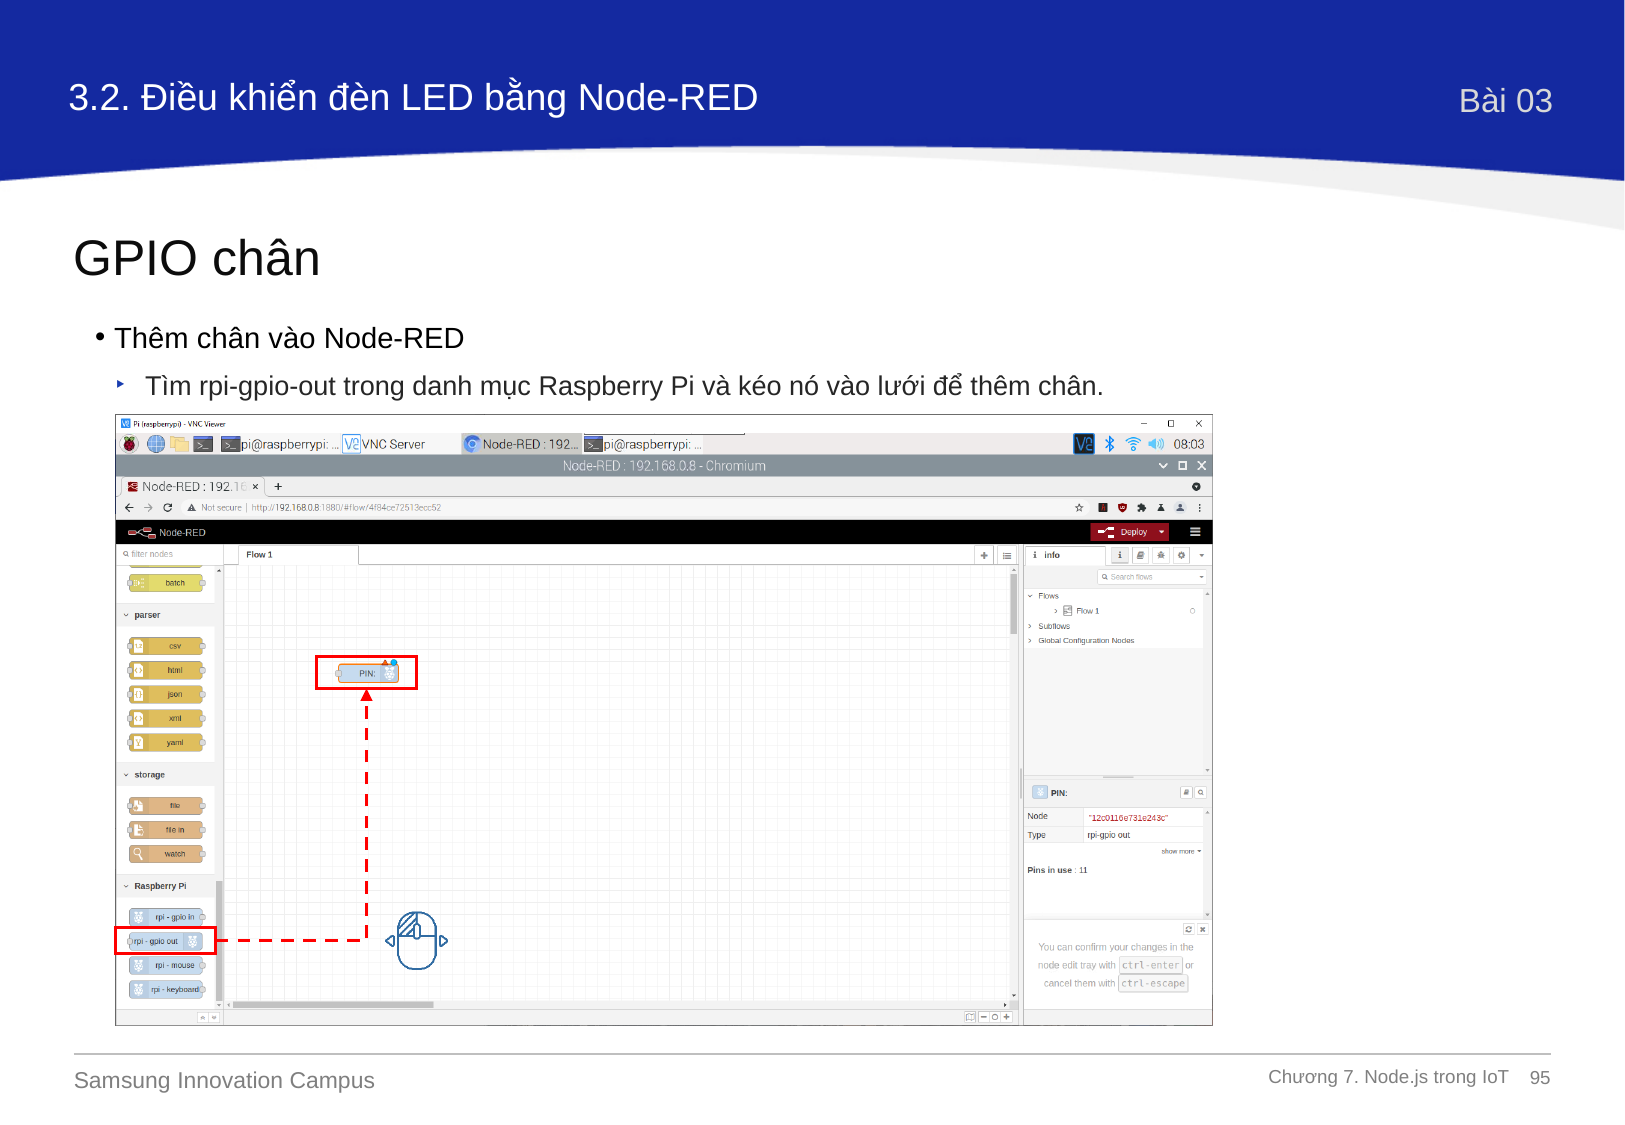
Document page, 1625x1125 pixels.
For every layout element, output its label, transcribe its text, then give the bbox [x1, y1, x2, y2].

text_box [115, 414, 1213, 1026]
text_box Bài 03 [1422, 78, 1554, 119]
text_box Tìm rpi-gpio-out trong danh mục Raspberry Pi và kéo nó vào lưới để thêm chân. [115, 356, 1506, 413]
text_box GPIO chân [73, 225, 1551, 286]
text_box Thêm chân vào Node-RED [95, 318, 1509, 354]
picture [0, 0, 1625, 1125]
text_box 3.2. Điều khiển đèn LED bằng Node-RED [68, 72, 1024, 118]
